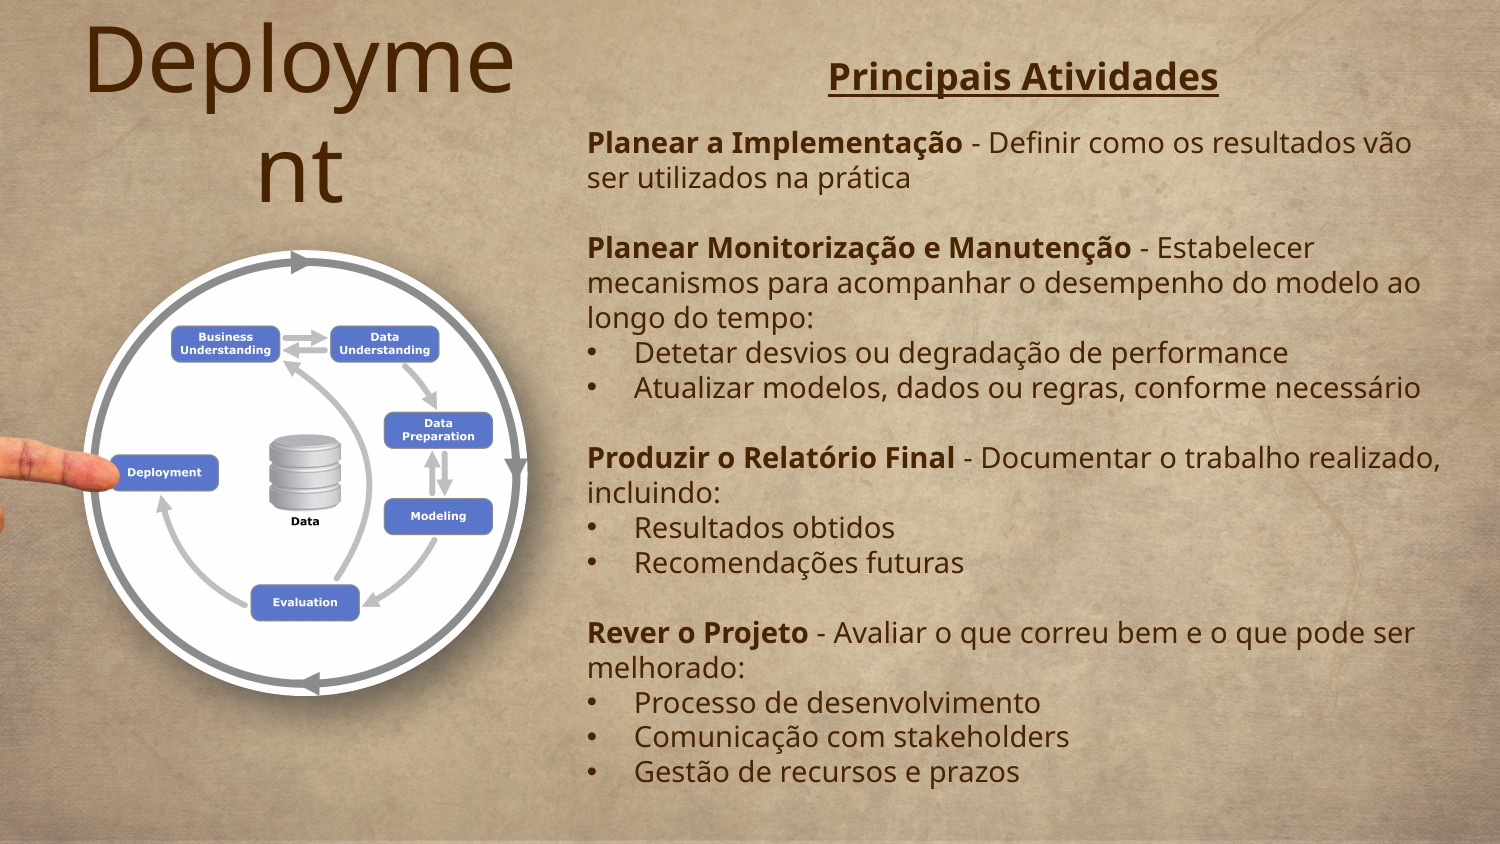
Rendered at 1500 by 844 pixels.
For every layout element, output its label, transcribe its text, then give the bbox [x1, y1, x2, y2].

text_box Principais Atividades Planear a Implementação - Definir como os resultados vão ser utilizados na prática​ Planear Monitorização e Manutenção - Estabelecer mecanismos para acompanhar o desempenho do modelo ao longo do tempo: ​ Detetar desvios ou degradação de performance ​ Atualizar modelos, dados ou regras, conforme necessário ​ Produzir o Relatório Final - Documentar o trabalho realizado, incluindo: ​ Resultados obtidos ​ Recomendações futuras ​ Rever o Projeto - Avaliar o que correu bem e o que pode ser melhorado: ​ Processo de desenvolvimento ​ Comunicação com stakeholders ​ Gestão de recursos e prazos [571, 57, 1476, 785]
title Deployment [63, 57, 536, 165]
picture [0, 0, 1500, 844]
